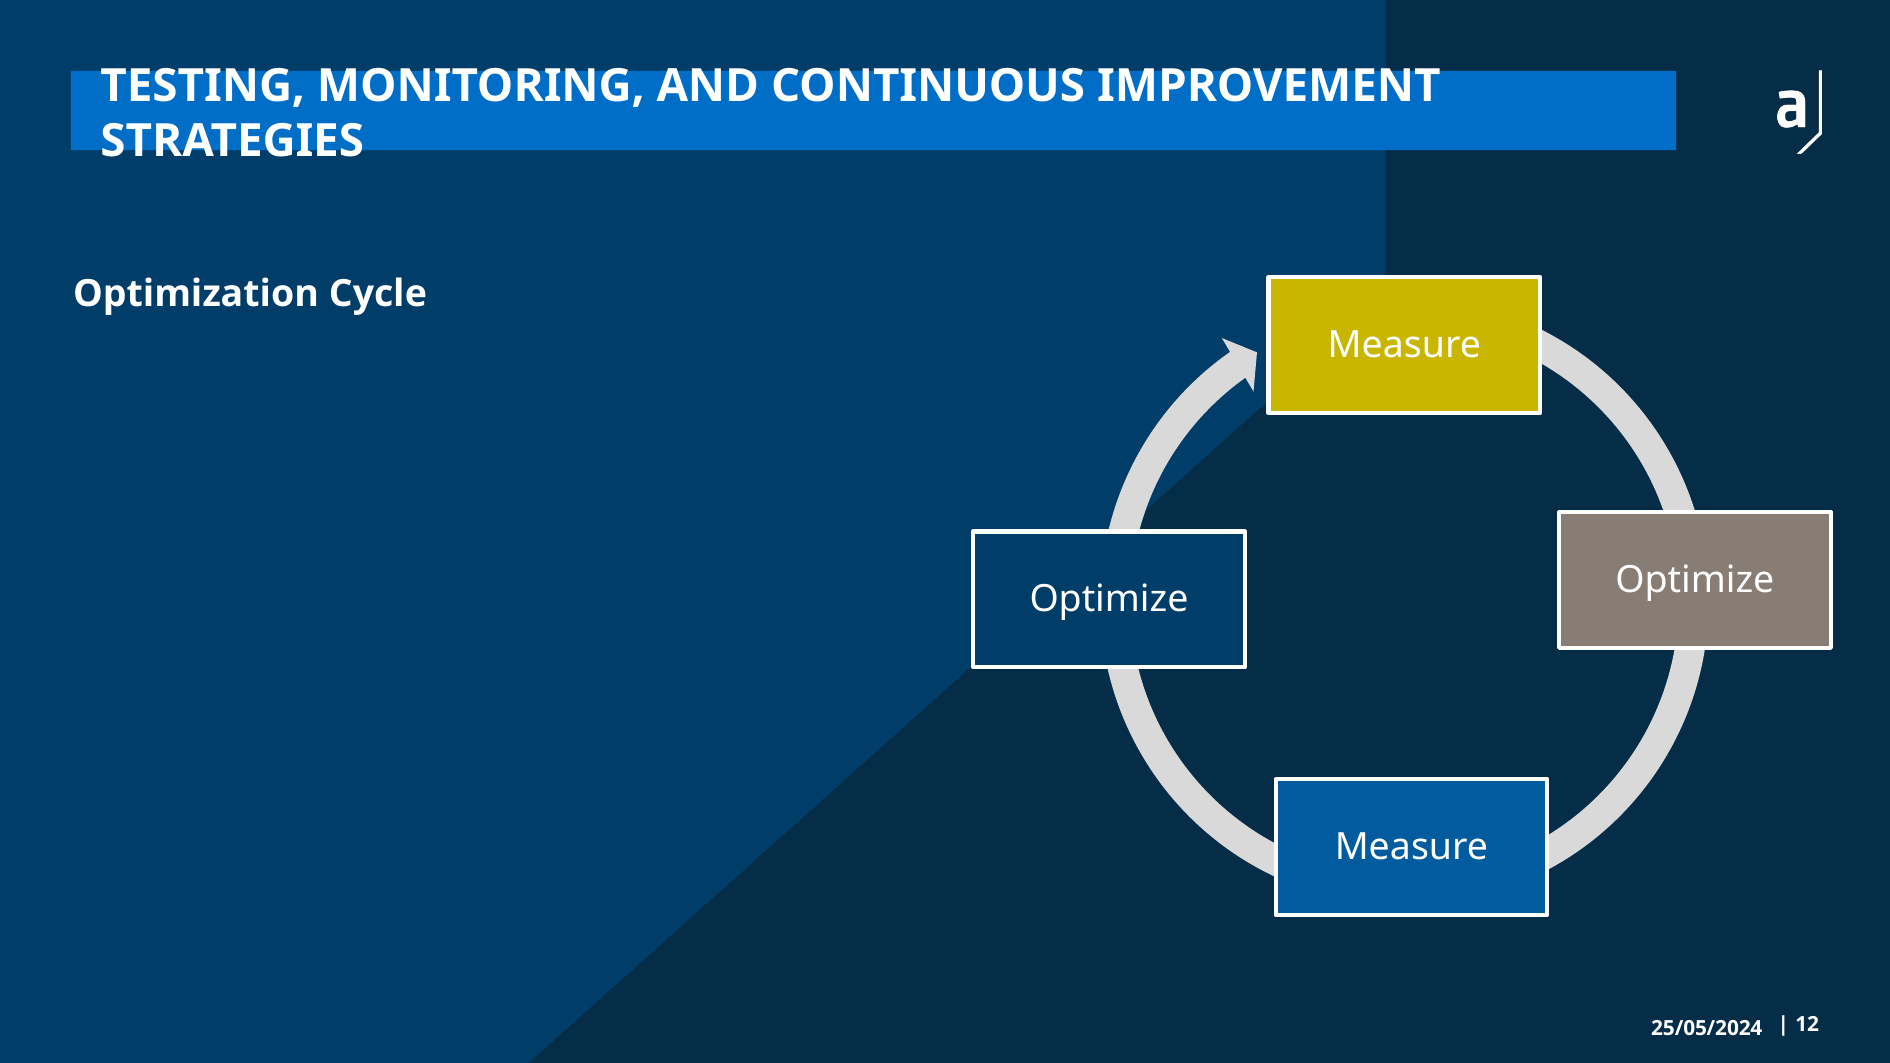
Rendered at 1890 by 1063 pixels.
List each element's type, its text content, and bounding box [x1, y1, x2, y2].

title Testing, Monitoring, and Continuous Improvement Strategies [70, 70, 1677, 151]
picture [528, 0, 1890, 1063]
slide_number | 12 [1777, 1009, 1837, 1040]
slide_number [1647, 1009, 1766, 1040]
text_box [973, 235, 1836, 916]
text_box Optimization Cycle [73, 263, 957, 949]
